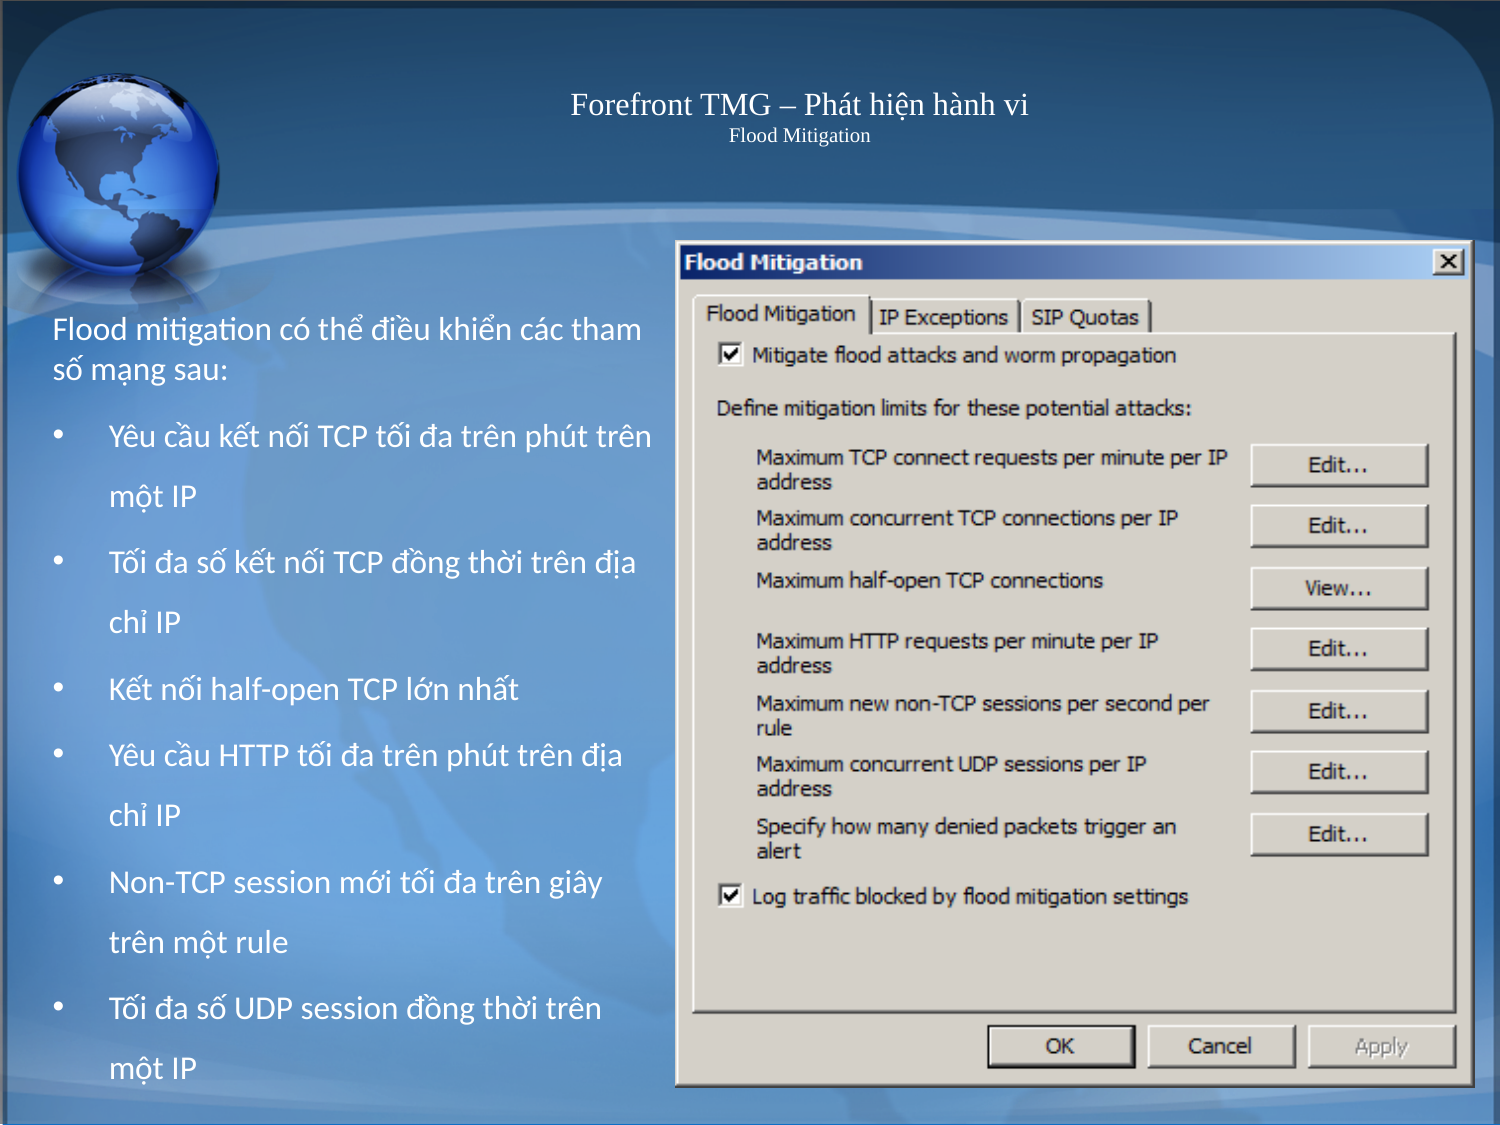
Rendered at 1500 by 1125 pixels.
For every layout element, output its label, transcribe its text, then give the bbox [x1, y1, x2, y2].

picture [0, 0, 1500, 1125]
title Forefront TMG – Phát hiện hành vi Flood Mitigation [174, 75, 1425, 200]
list Flood mitigation có thể điều khiển các tham số mạng sau: Yêu cầu kết nối TCP tối đa trên phút trên một IP Tối đa số kết nối TCP đồng thời trên địa chỉ IP Kết nối half-open TCP lớn nhất Yêu cầu HTTP tối đa trên phút trên địa chỉ IP Non-TCP session mới tối đa trên giây trên một rule Tối đa số UDP session đồng thời trên một IP [37, 299, 675, 1125]
